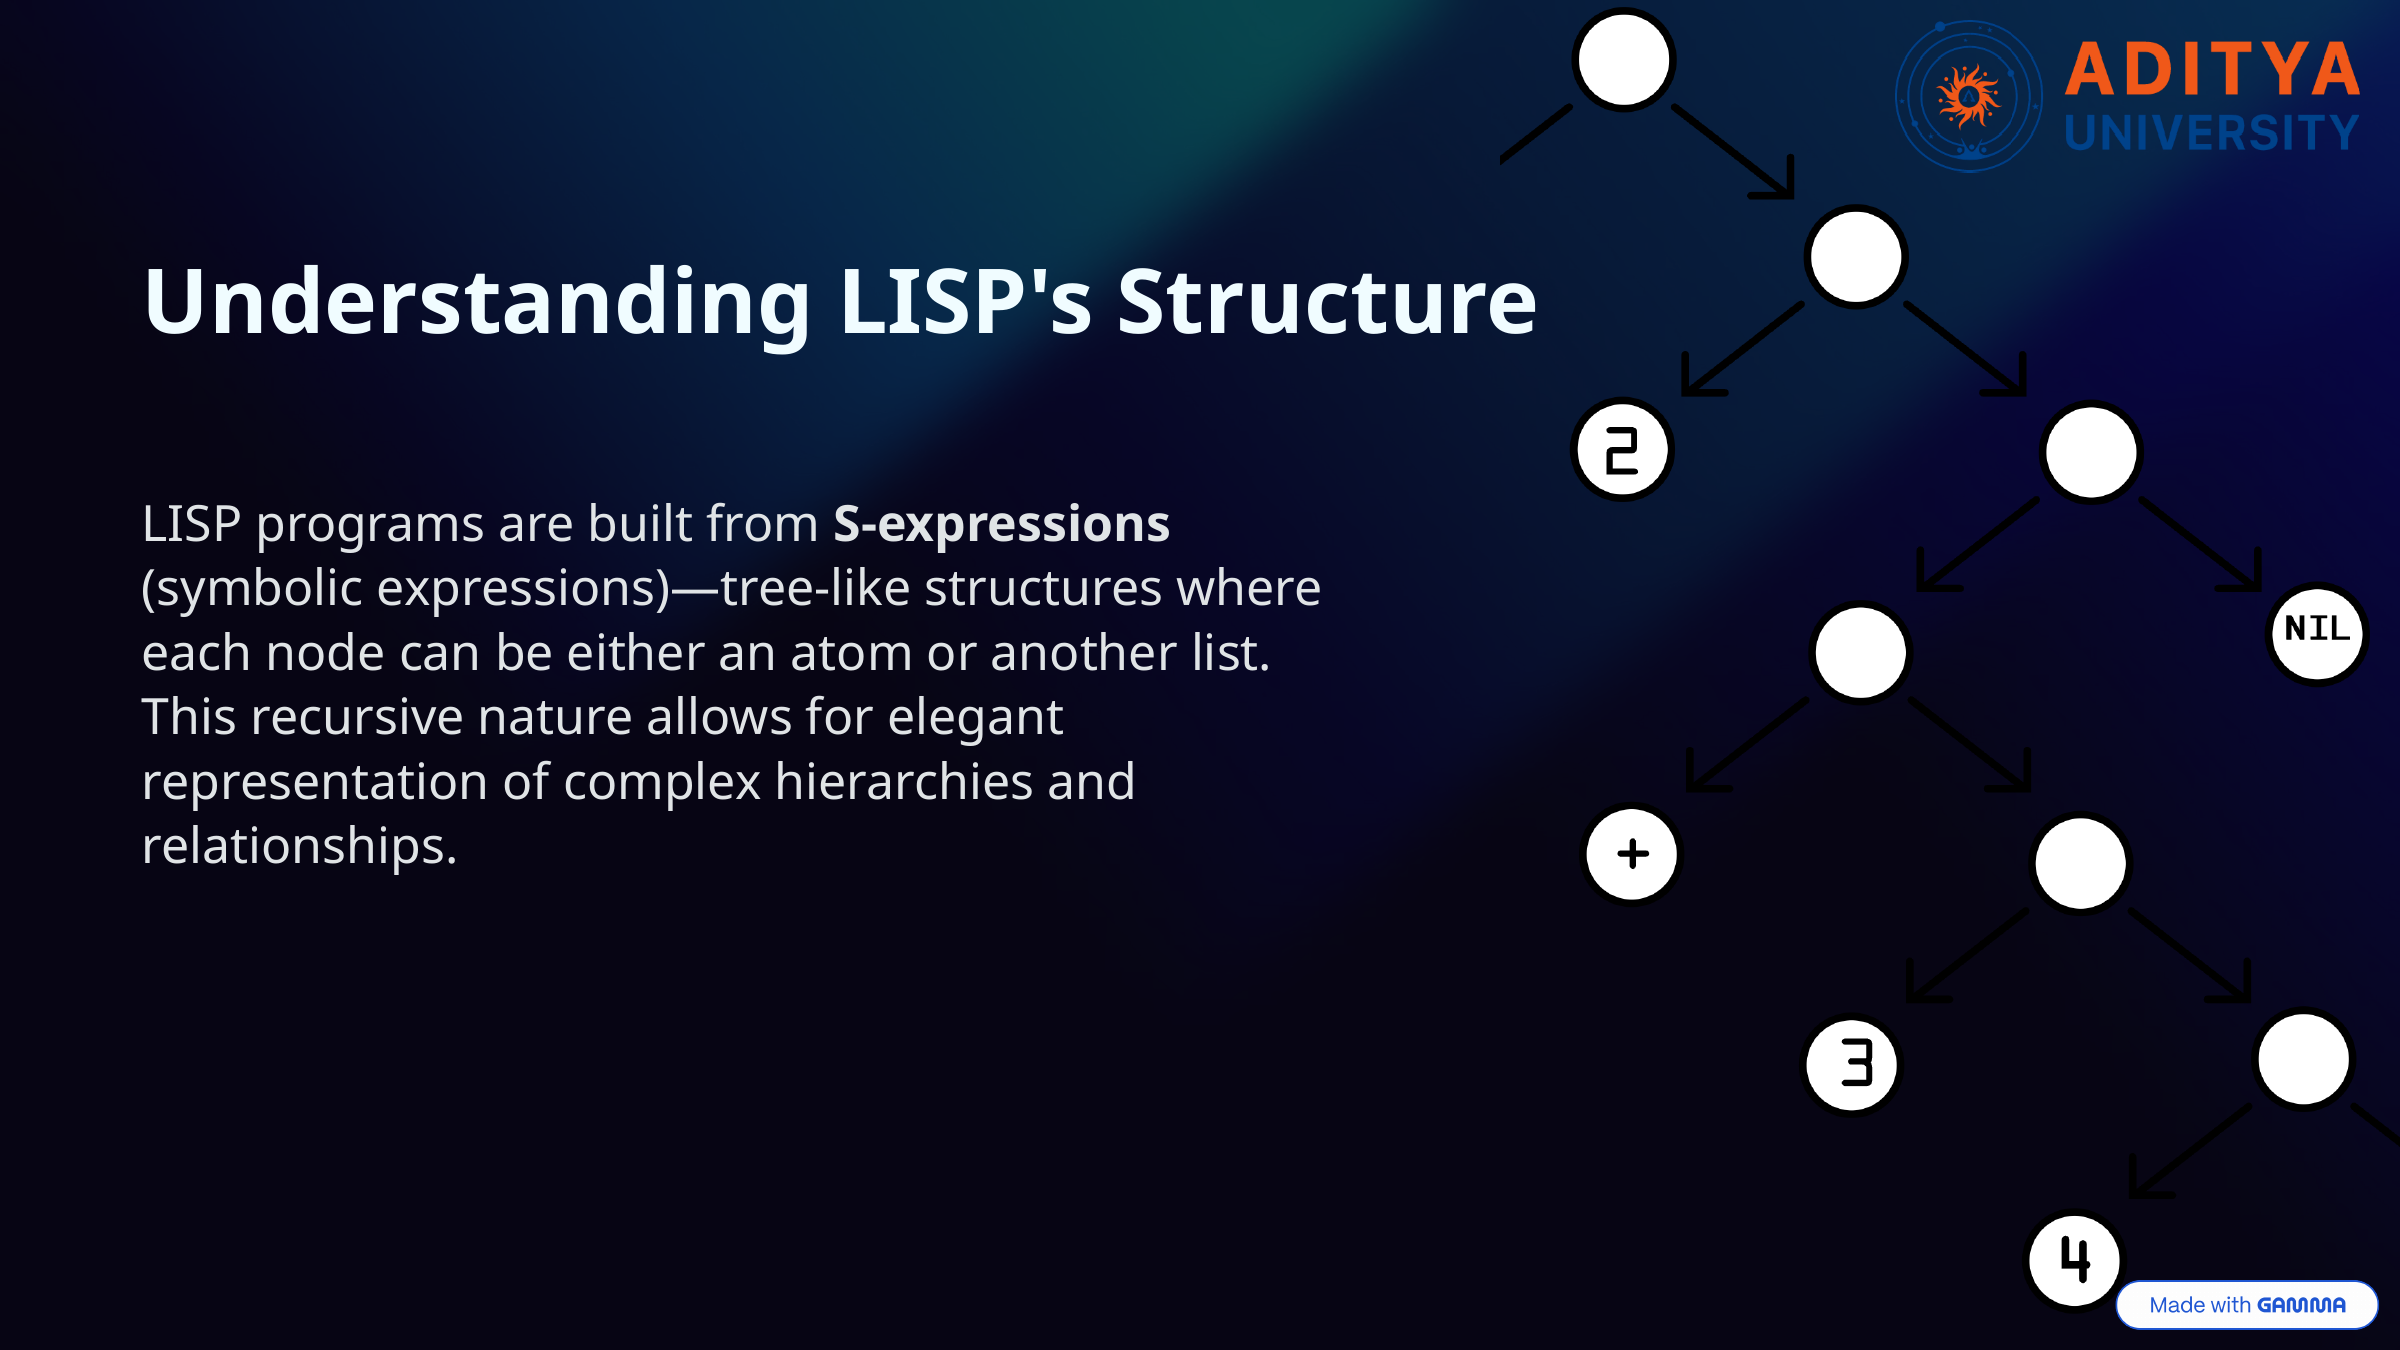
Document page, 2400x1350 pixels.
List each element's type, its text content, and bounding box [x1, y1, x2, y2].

text_box Understanding LISP's Structure [141, 239, 1499, 465]
text_box LISP programs are built from S-expressions (symbolic expressions)—tree-like structures where each node can be either an atom or another list. This recursive nature allows for elegant representation of complex hierarchies and relationships. [141, 486, 1359, 746]
picture [1499, 0, 2400, 1350]
